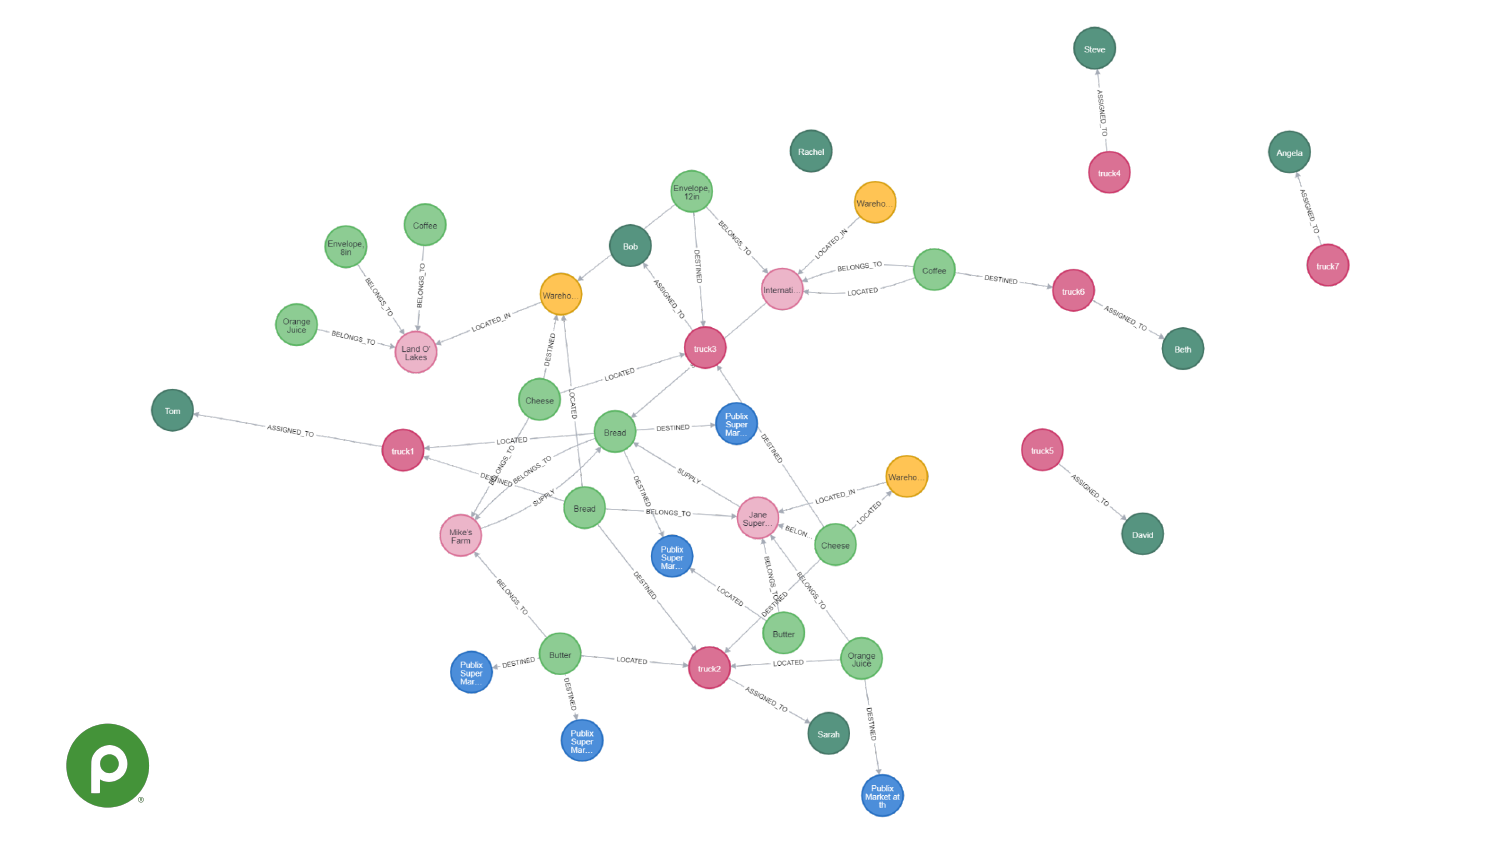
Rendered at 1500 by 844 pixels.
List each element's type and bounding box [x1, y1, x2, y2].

picture [60, 24, 1352, 819]
